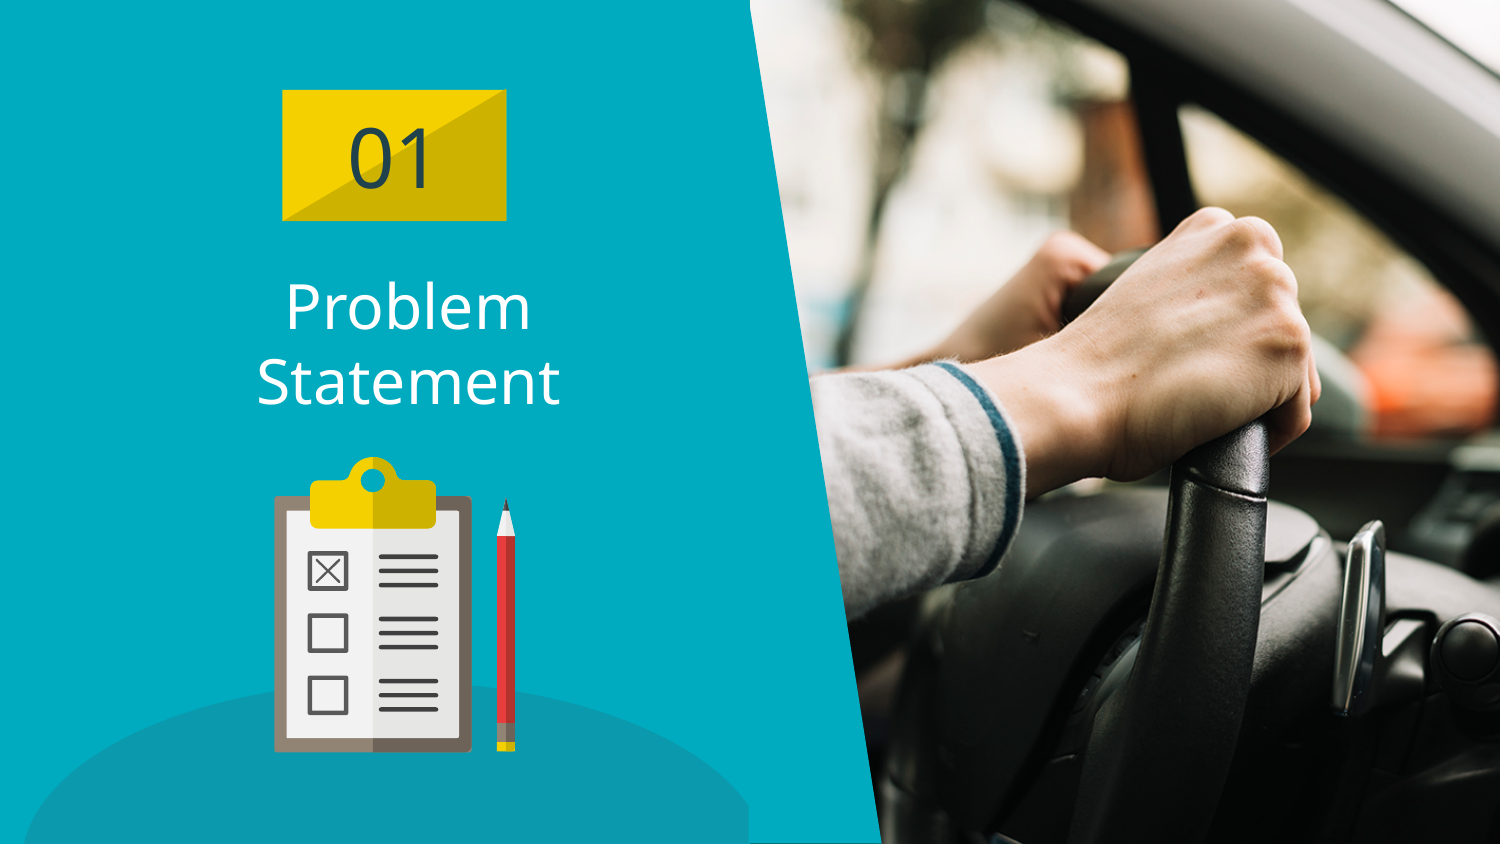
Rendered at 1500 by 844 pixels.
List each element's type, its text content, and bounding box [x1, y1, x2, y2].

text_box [273, 456, 516, 753]
picture [749, 0, 1500, 844]
subtitle Problem Statement [131, 251, 687, 427]
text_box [282, 88, 507, 222]
